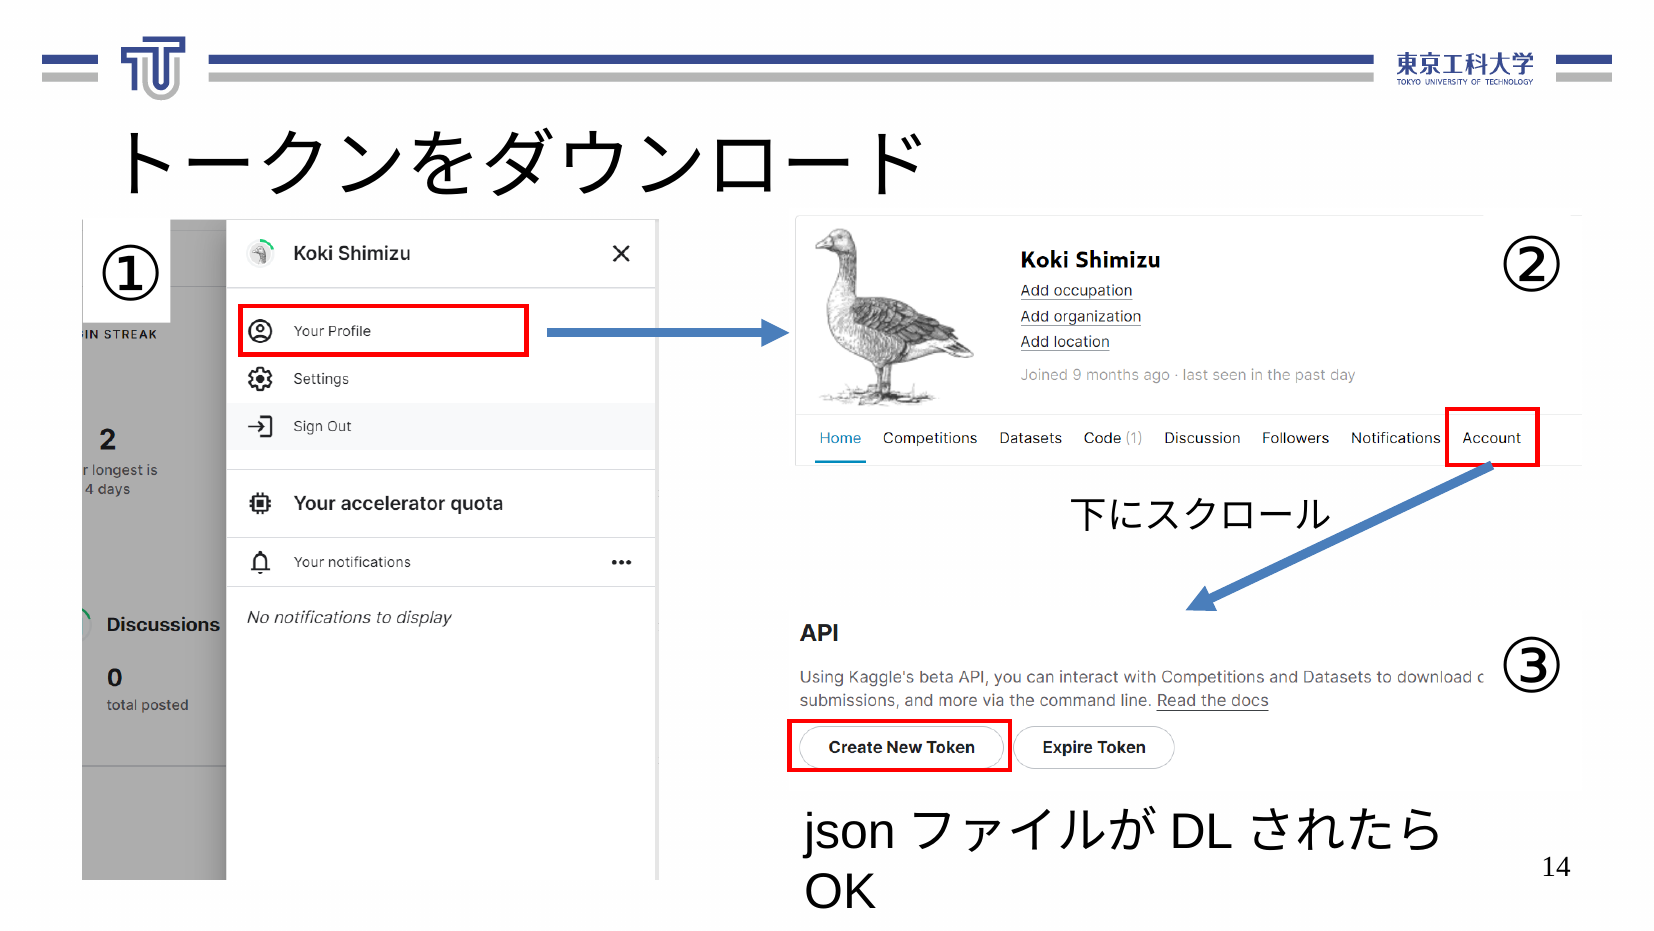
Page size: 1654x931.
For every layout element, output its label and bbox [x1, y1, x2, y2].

picture [0, 0, 1654, 931]
text_box [1185, 464, 1493, 611]
